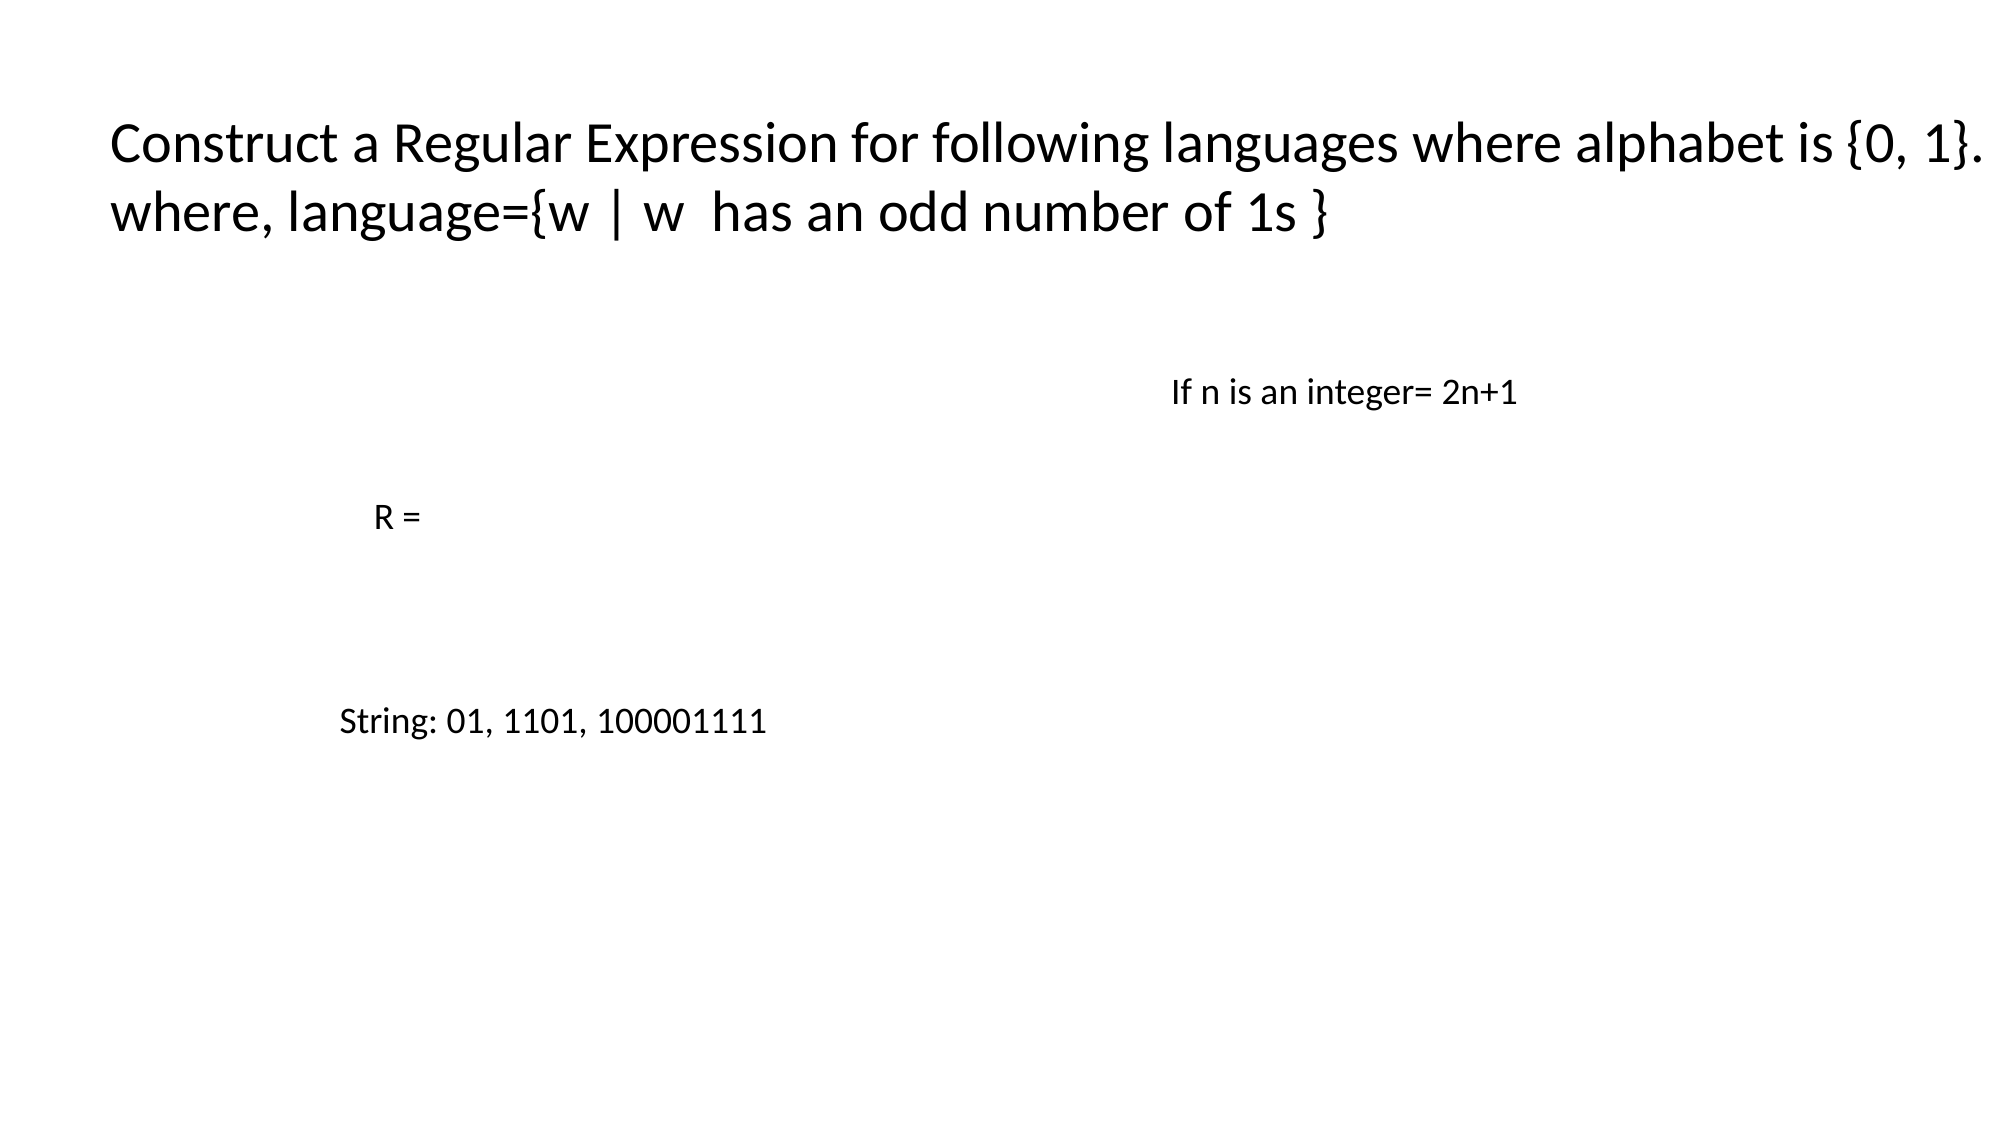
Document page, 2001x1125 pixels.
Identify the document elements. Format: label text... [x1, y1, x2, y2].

text_box If n is an integer= 2n+1 [1156, 359, 1534, 420]
text_box R = [358, 484, 445, 545]
text_box Construct a Regular Expression for following languages where alphabet is {0, 1}. where, language={w | w has an odd number of 1s } [95, 96, 2000, 251]
text_box String: 01, 1101, 100001111 [324, 688, 783, 749]
